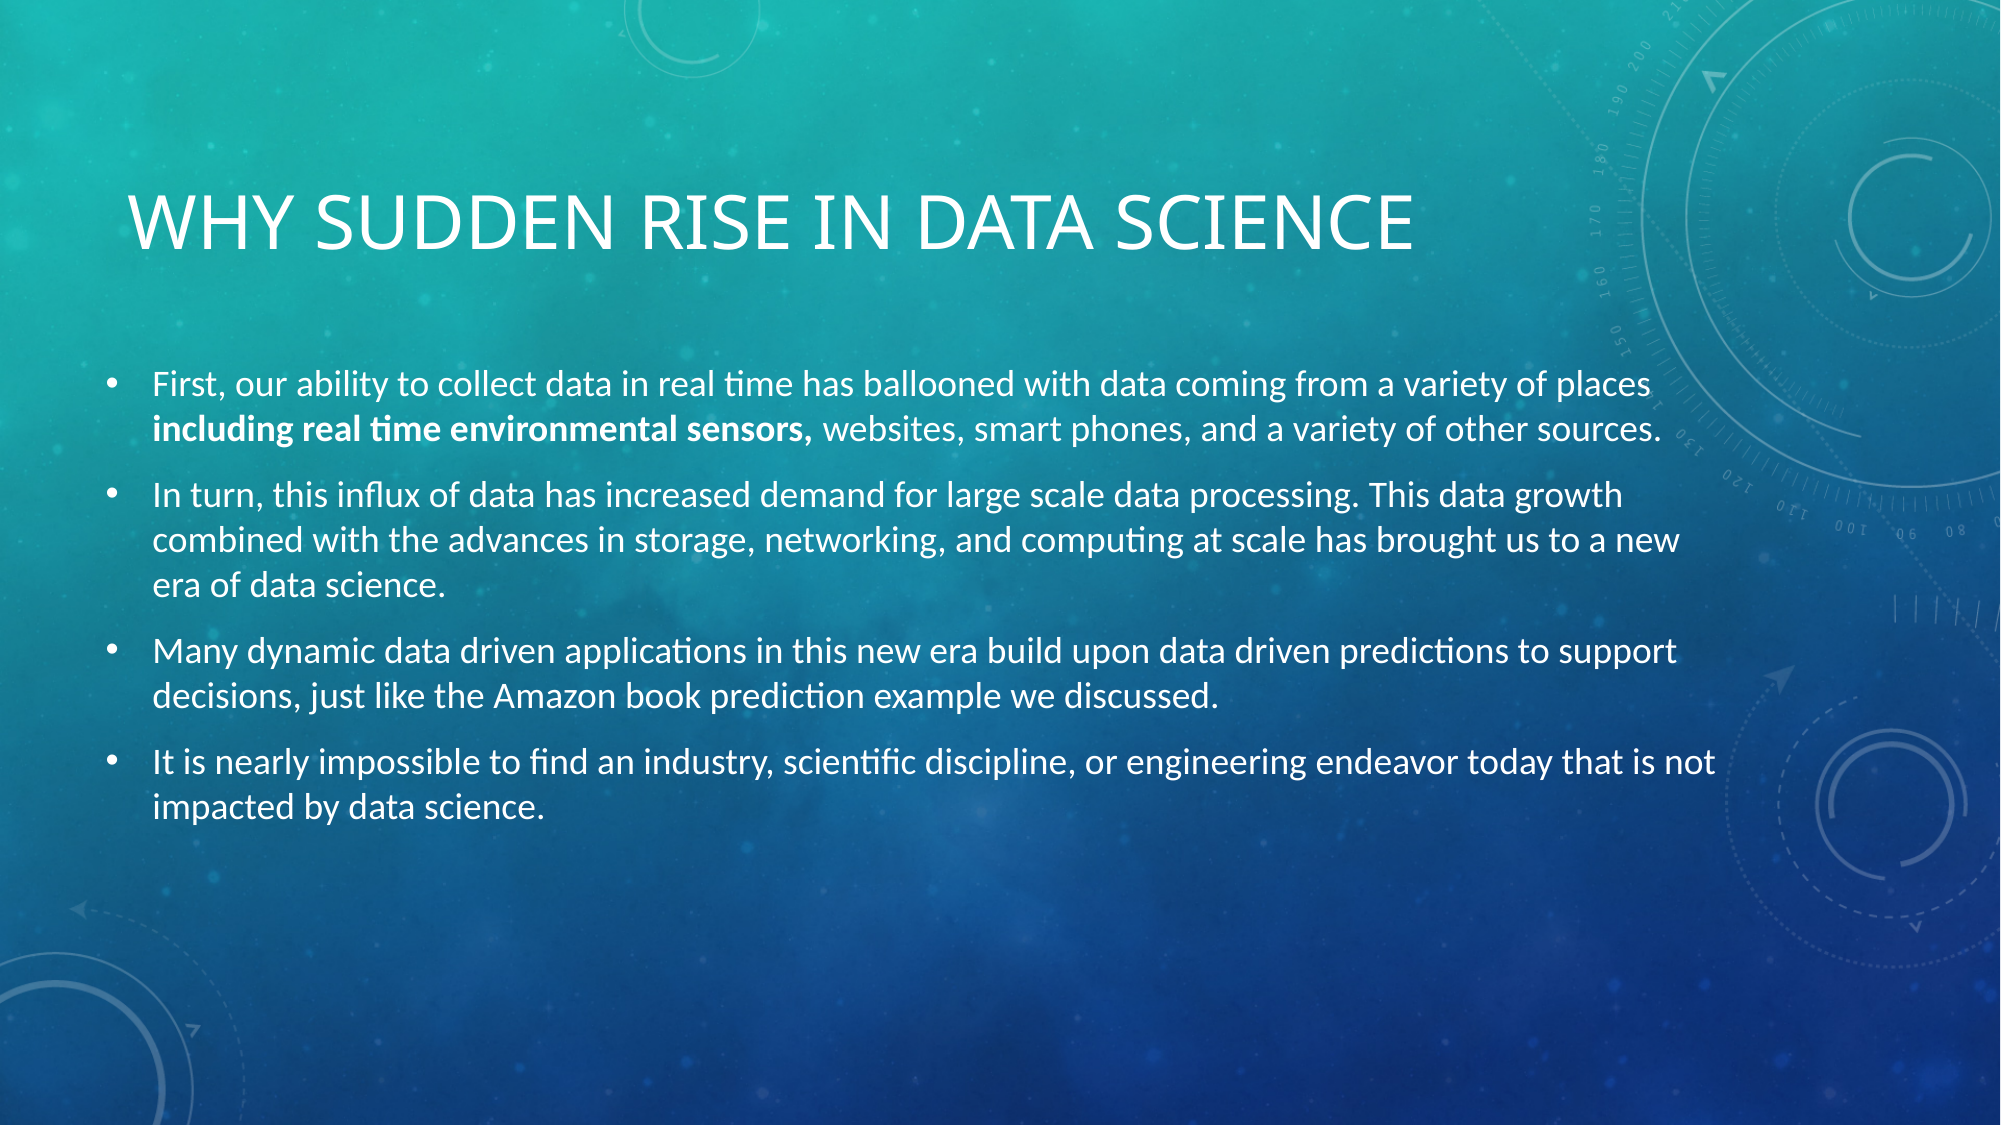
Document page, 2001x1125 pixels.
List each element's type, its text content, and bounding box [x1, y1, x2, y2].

list First, our ability to collect data in real time has ballooned with data coming from a variety of places including real time environmental sensors, websites, smart phones, and a variety of other sources. In turn, this influx of data has increased demand for large scale data processing. This data growth combined with the advances in storage, networking, and computing at scale has brought us to a new era of data science. Many dynamic data driven applications in this new era build upon data driven predictions to support decisions, just like the Amazon book prediction example we discussed. It is nearly impossible to find an industry, scientific discipline, or engineering endeavor today that is not impacted by data science. [90, 294, 1753, 959]
picture [0, 0, 2001, 1125]
title WHY SUDDEN RISE IN DATA SCIENCE [112, 99, 1775, 339]
